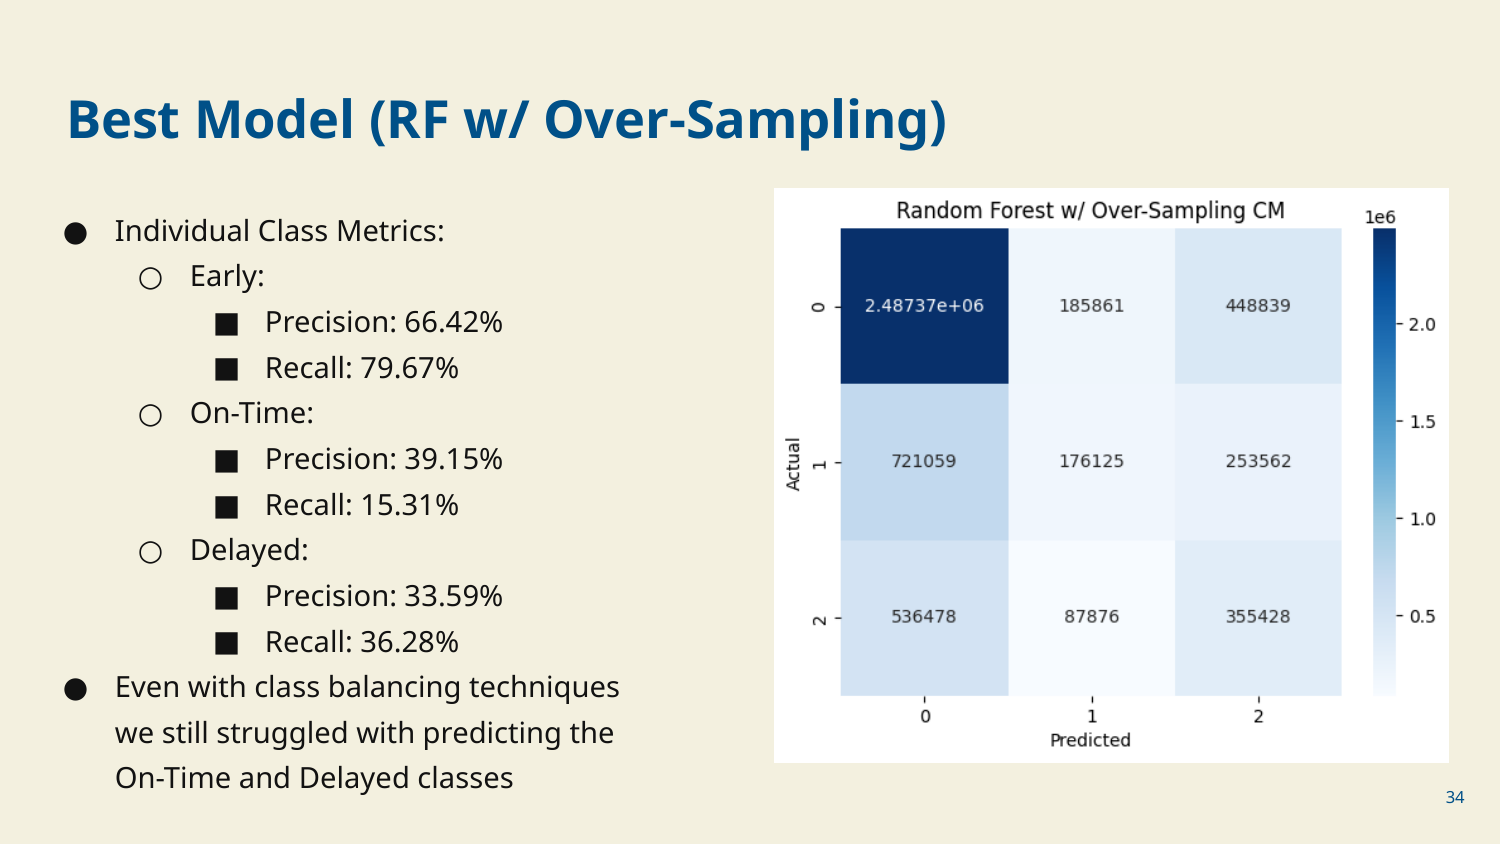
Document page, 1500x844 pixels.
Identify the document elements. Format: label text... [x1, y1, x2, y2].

title Best Model (RF w/ Over-Sampling) [51, 72, 1449, 167]
picture [774, 188, 1450, 763]
slide_number ‹#› [1389, 764, 1480, 830]
list Individual Class Metrics: Early: Precision: 66.42% Recall: 79.67% On-Time: Precision: 39.15% Recall: 15.31% Delayed: Precision: 33.59% Recall: 36.28% Even with class balancing techniques we still struggled with predicting the On-Time and Delayed classes [24, 189, 666, 819]
